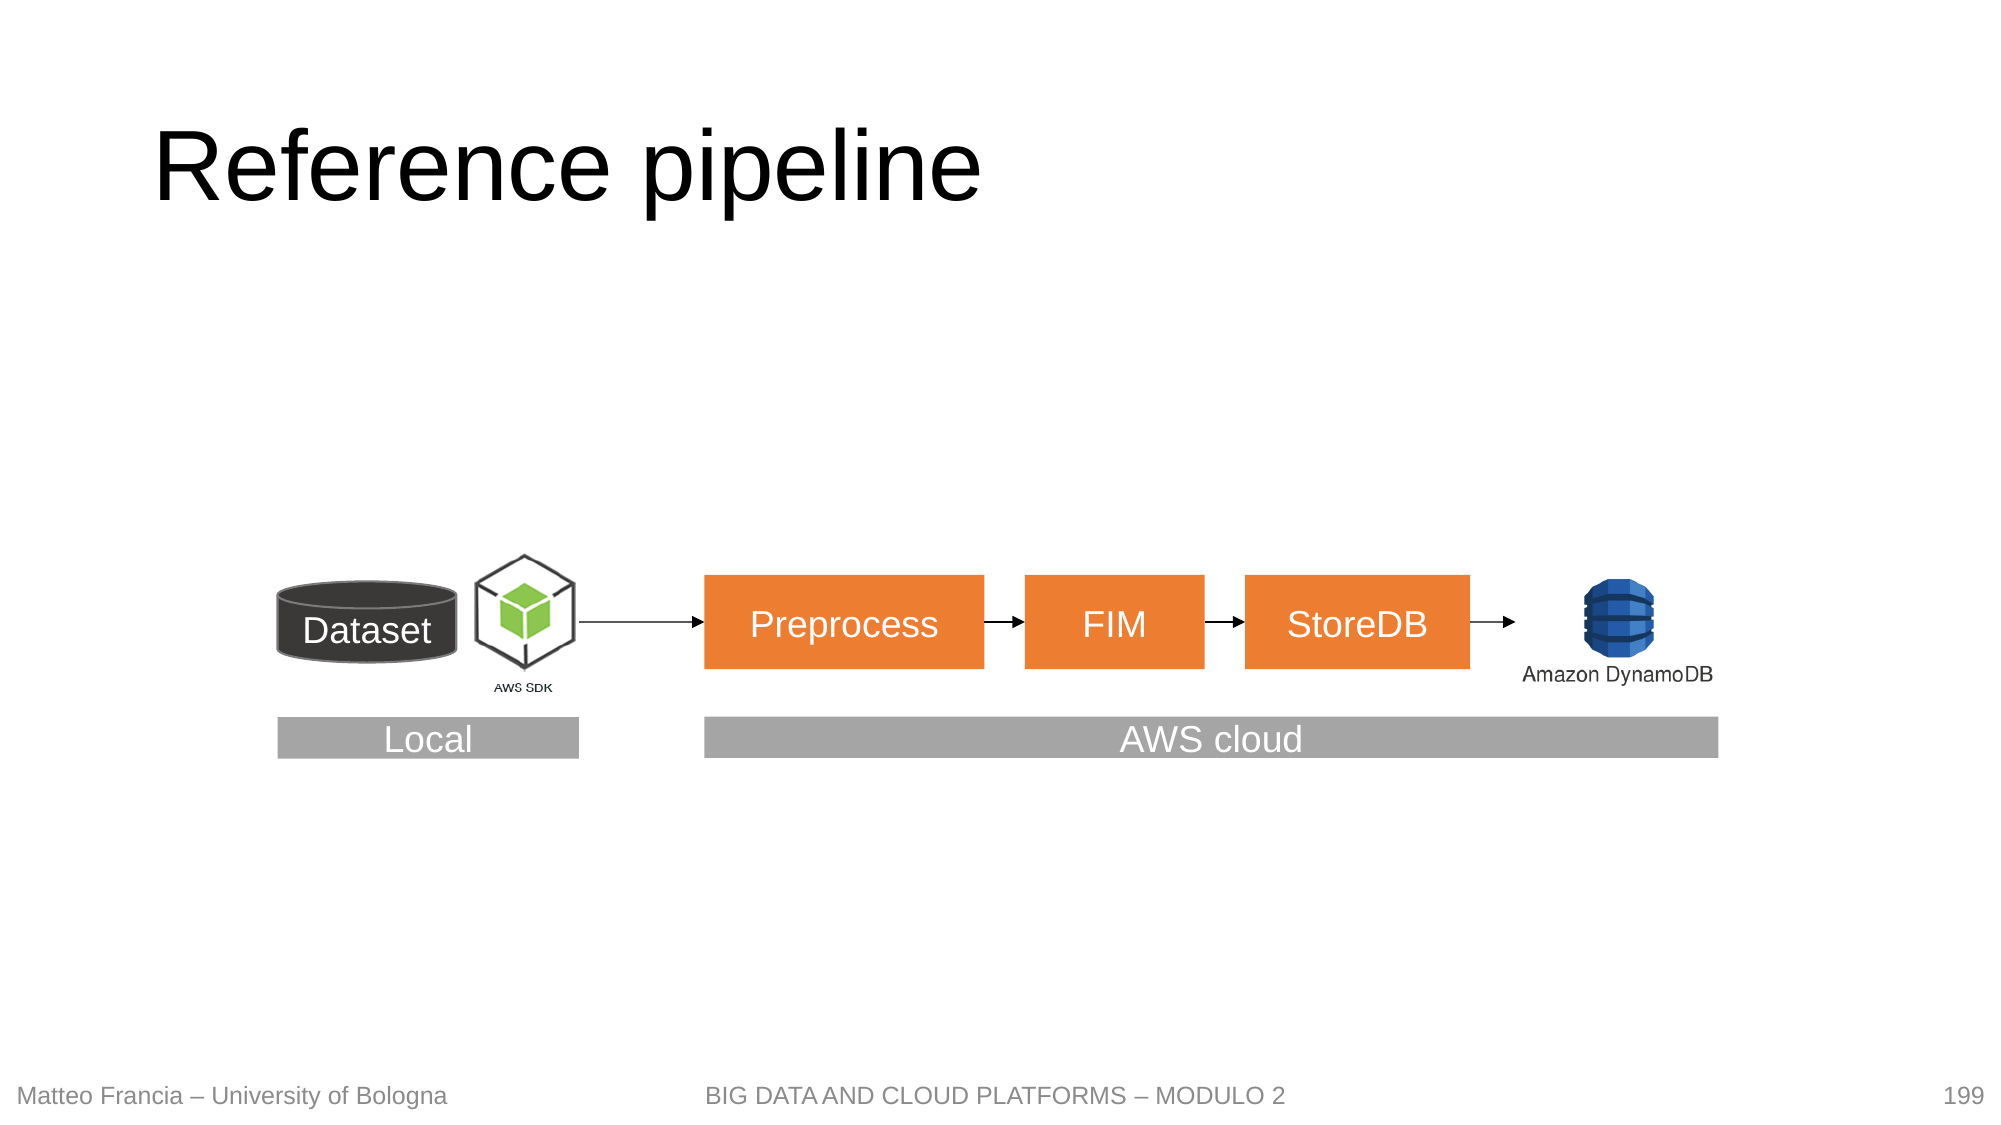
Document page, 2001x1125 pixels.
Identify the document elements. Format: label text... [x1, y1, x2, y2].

picture [468, 546, 579, 697]
picture [1515, 542, 1719, 702]
title Reference pipeline [137, 59, 1863, 278]
text_box Local [276, 716, 580, 760]
slide_number 199 [1550, 1065, 2000, 1125]
text_box AWS cloud [703, 715, 1719, 759]
footer Matteo Francia – University of Bologna [0, 1065, 466, 1125]
text_box Dataset [276, 580, 458, 664]
